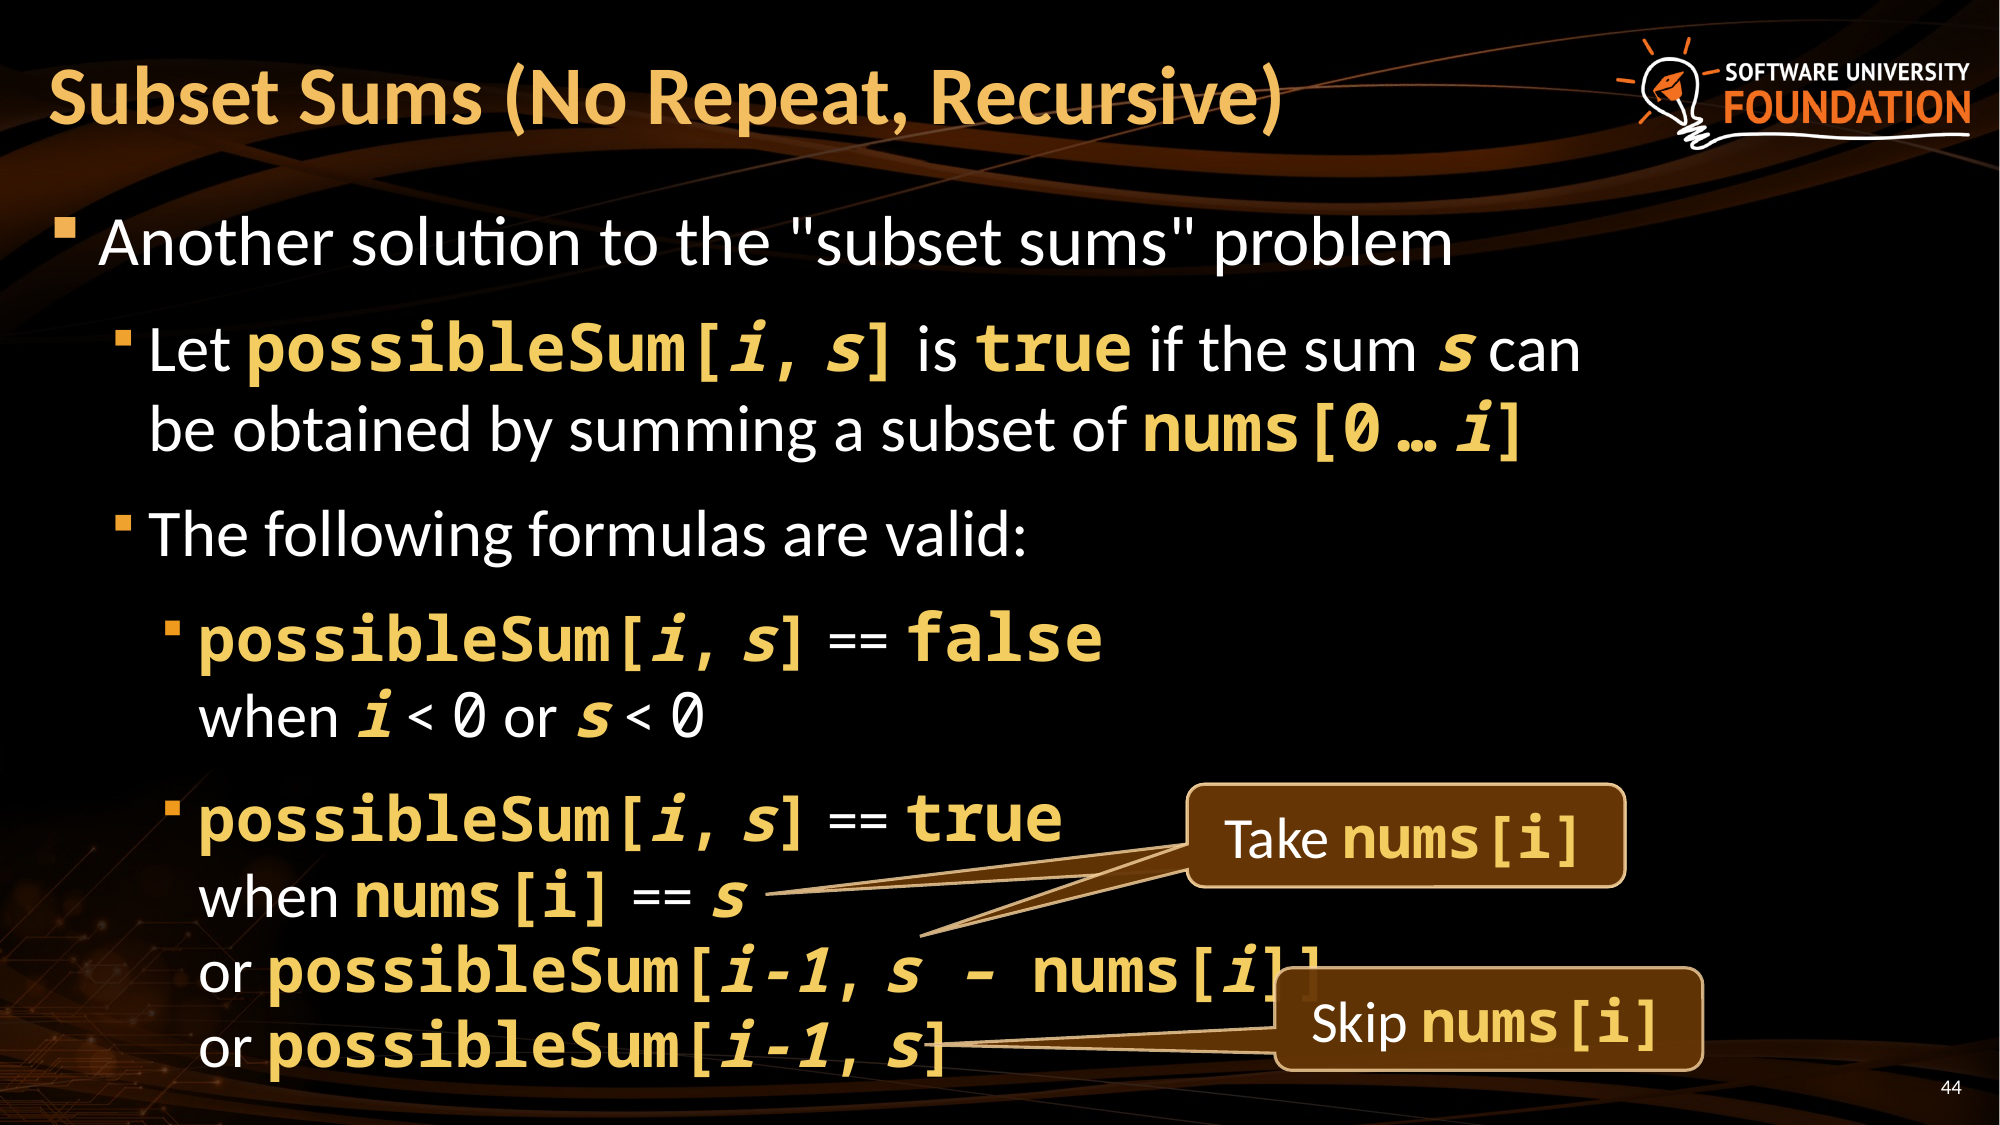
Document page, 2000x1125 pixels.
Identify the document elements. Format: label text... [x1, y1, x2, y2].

picture [0, 0, 2000, 1125]
text_box Take nums[i] [765, 843, 1184, 896]
list Another solution to the "subset sums" problem Let possibleSum[i, s] is true if the sum s can be obtained by summing a subset of nums[0 … i] The following formulas are valid: possibleSum[i, s] == false when i < 0 or s < 0 possibleSum[i, s] == true when nums[i] == s or possibleSum[i-1, s – nums[i]] or possibleSum[i-1, s] [31, 188, 1968, 1103]
text_box Skip nums[i] [924, 966, 1704, 1072]
text_box Take nums[i] [919, 783, 1627, 938]
title Subset Sums (No Repeat, Recursive) [30, 6, 1602, 189]
